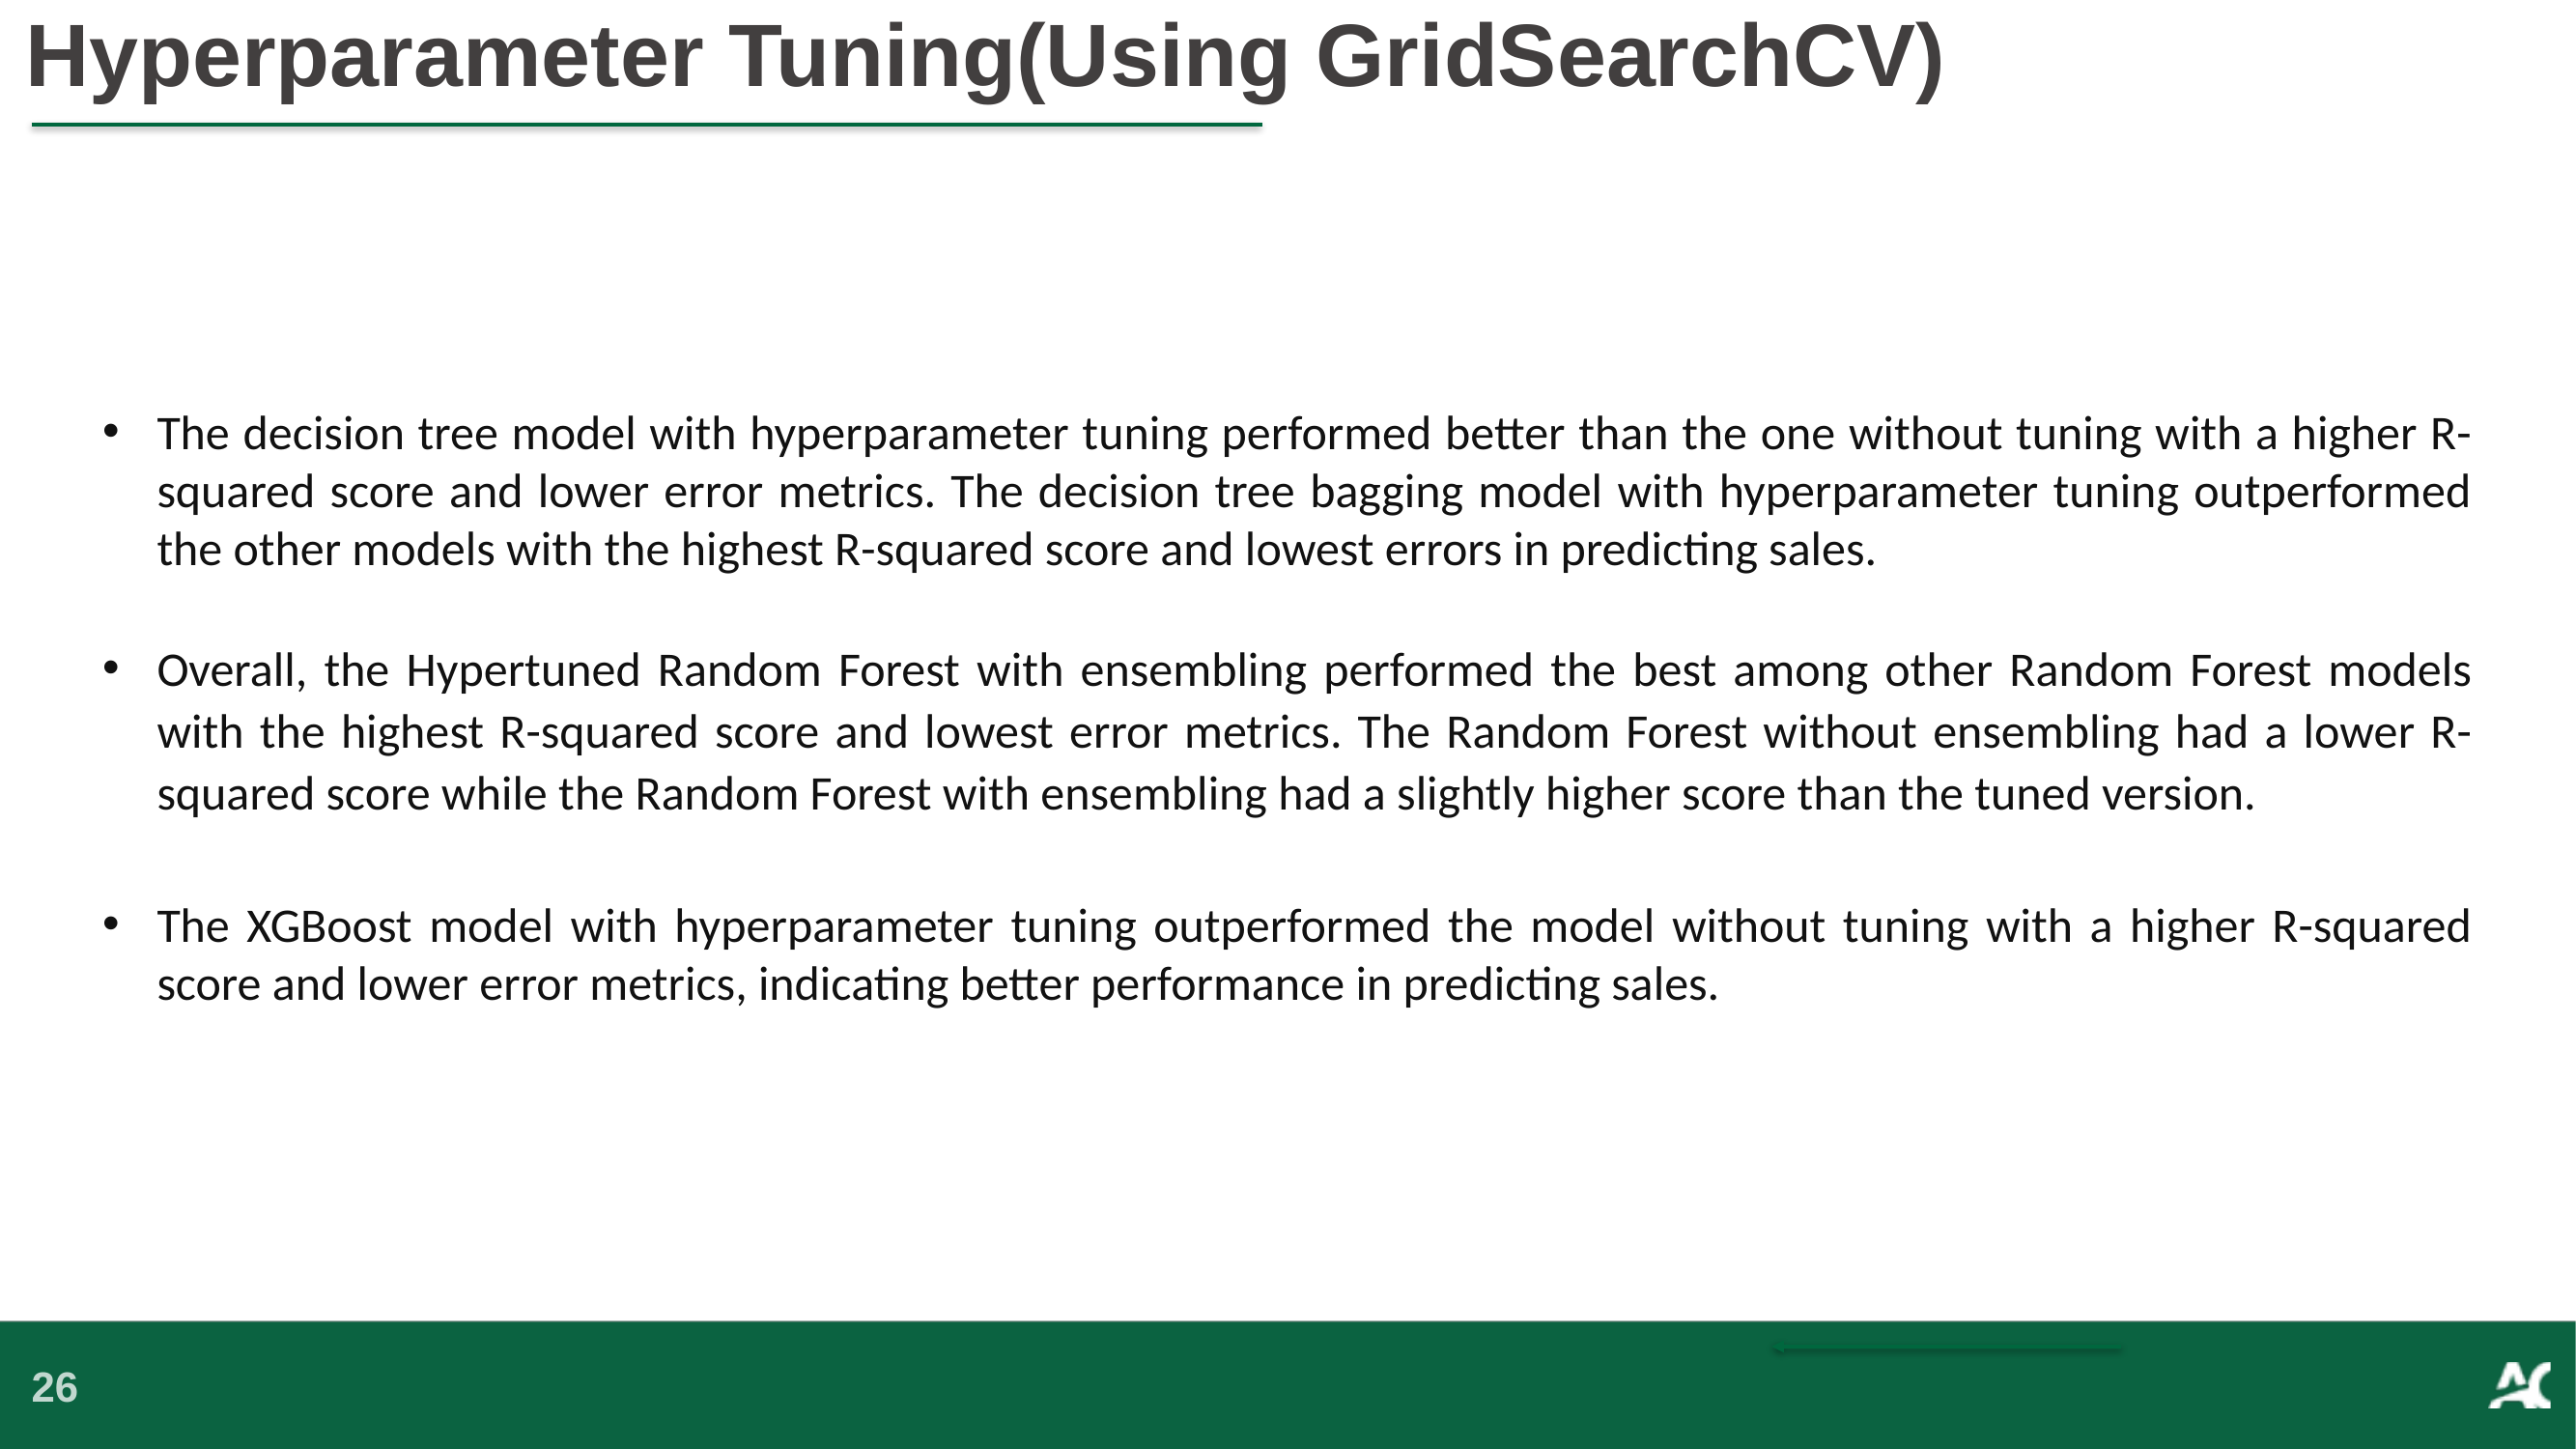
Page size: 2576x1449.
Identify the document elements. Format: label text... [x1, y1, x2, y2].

text_box The decision tree model with hyperparameter tuning performed better than the one without tuning with a higher R-squared score and lower error metrics. The decision tree bagging model with hyperparameter tuning outperformed the other models with the highest R-squared score and lowest errors in predicting sales. Overall, the Hypertuned Random Forest with ensembling performed the best among other Random Forest models with the highest R-squared score and lowest error metrics. The Random Forest without ensembling had a lower R-squared score while the Random Forest with ensembling had a slightly higher score than the tuned version. The XGBoost model with hyperparameter tuning outperformed the model without tuning with a higher R-squared score and lower error metrics, indicating better performance in predicting sales. [88, 394, 2488, 1017]
text_box Hyperparameter Tuning(Using GridSearchCV) [11, 0, 2169, 112]
slide_number 26 [31, 1346, 116, 1424]
